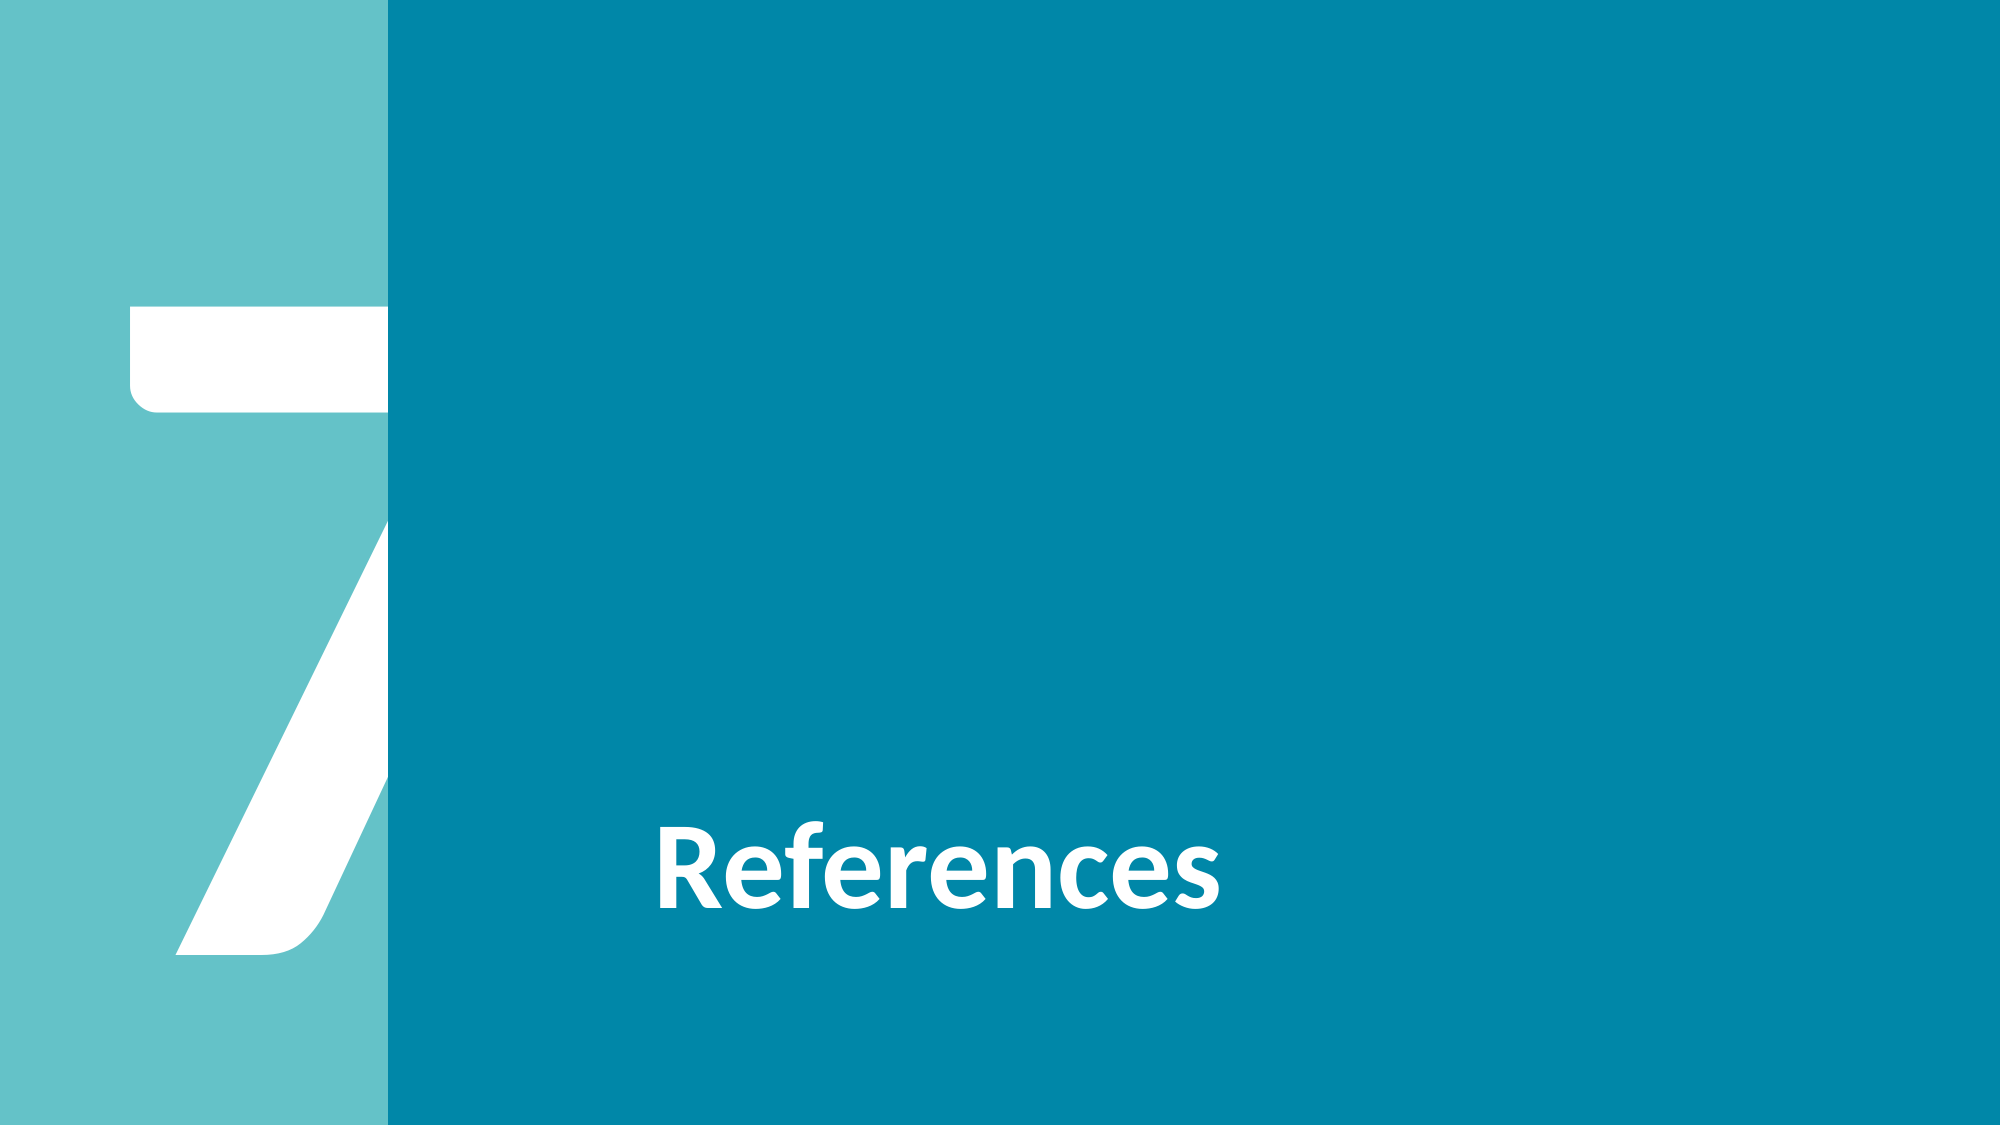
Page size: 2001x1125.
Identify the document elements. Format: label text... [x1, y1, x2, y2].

list 7 [90, 108, 388, 1053]
title References [388, 0, 2000, 1125]
